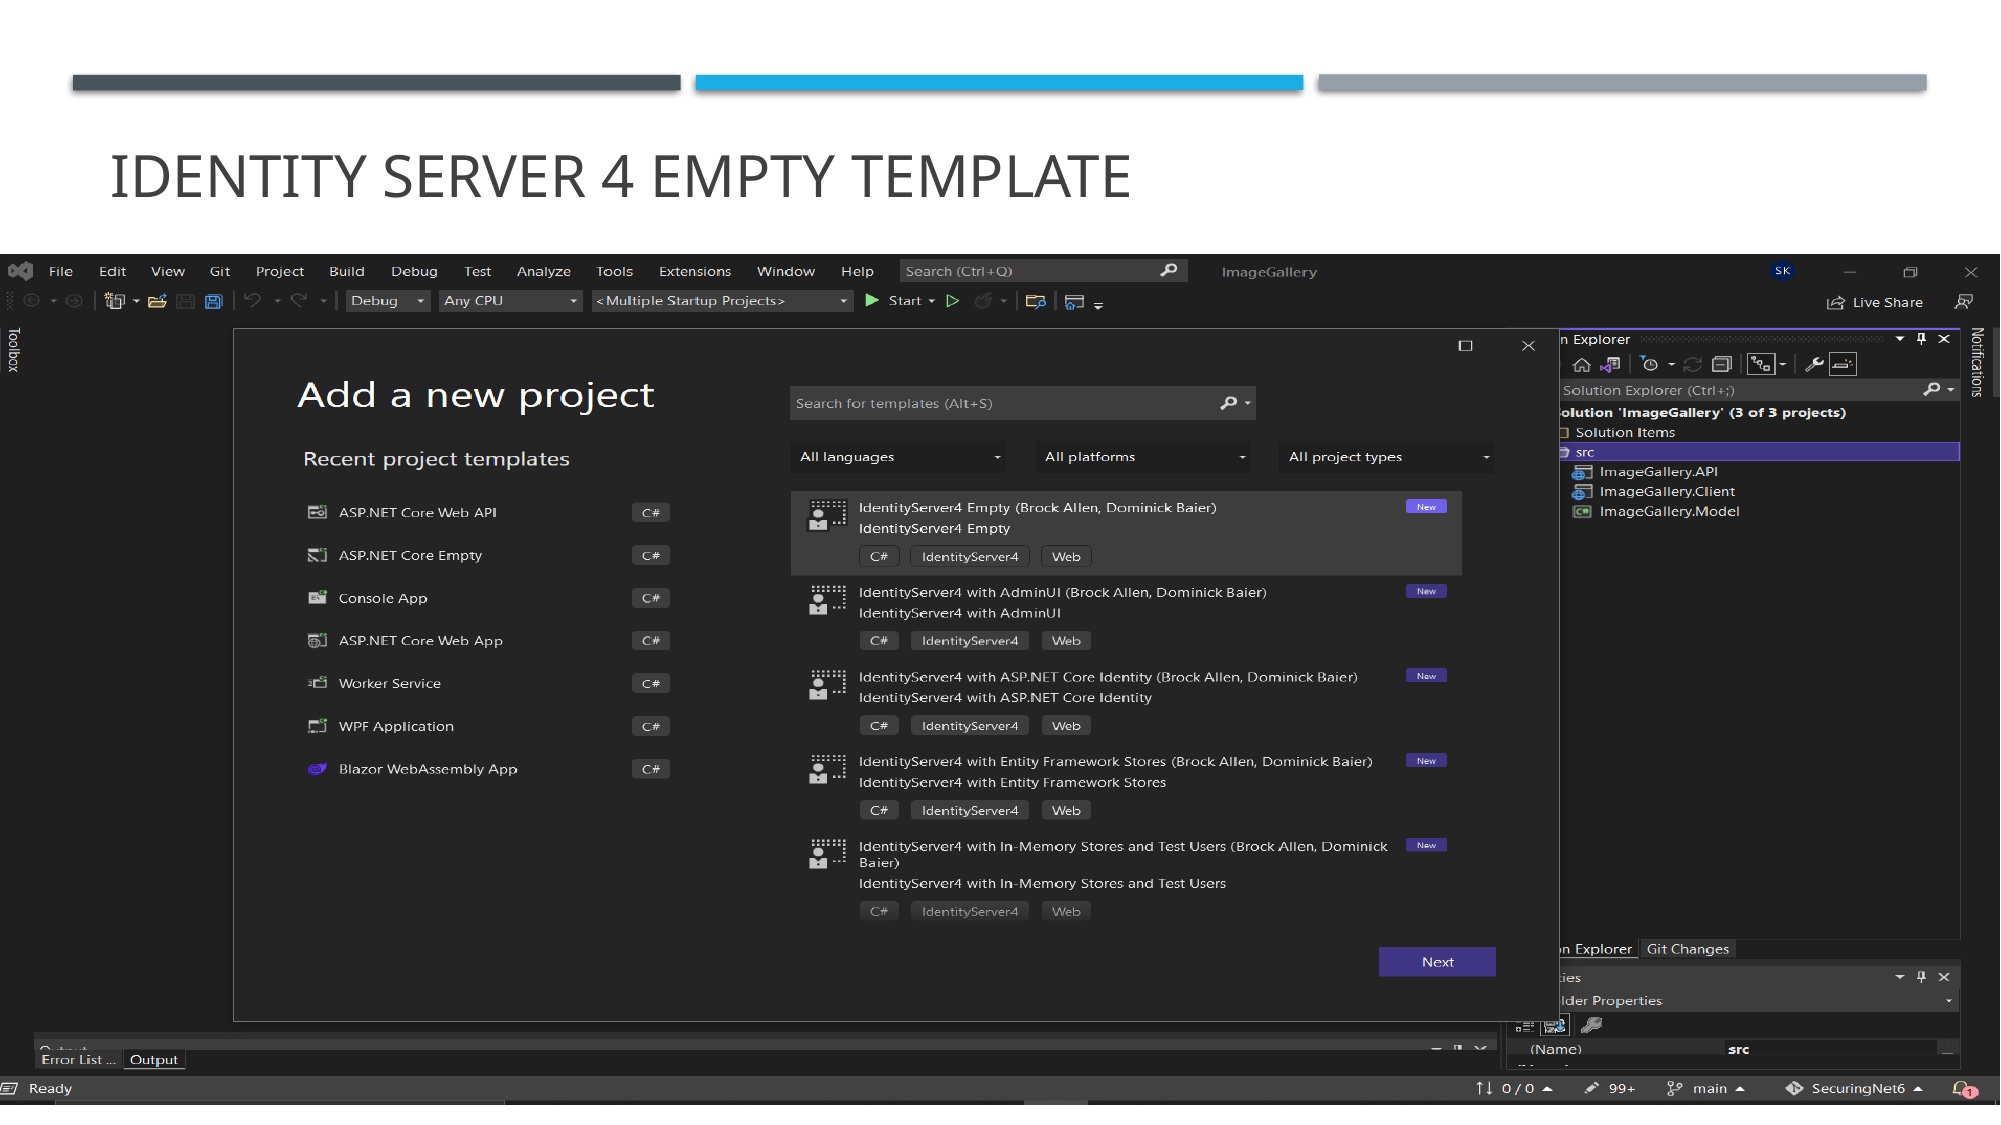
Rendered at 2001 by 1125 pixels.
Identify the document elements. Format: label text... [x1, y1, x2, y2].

title Identity SERVER 4 EMPTY Template [95, 115, 1905, 217]
picture [0, 253, 2000, 1106]
